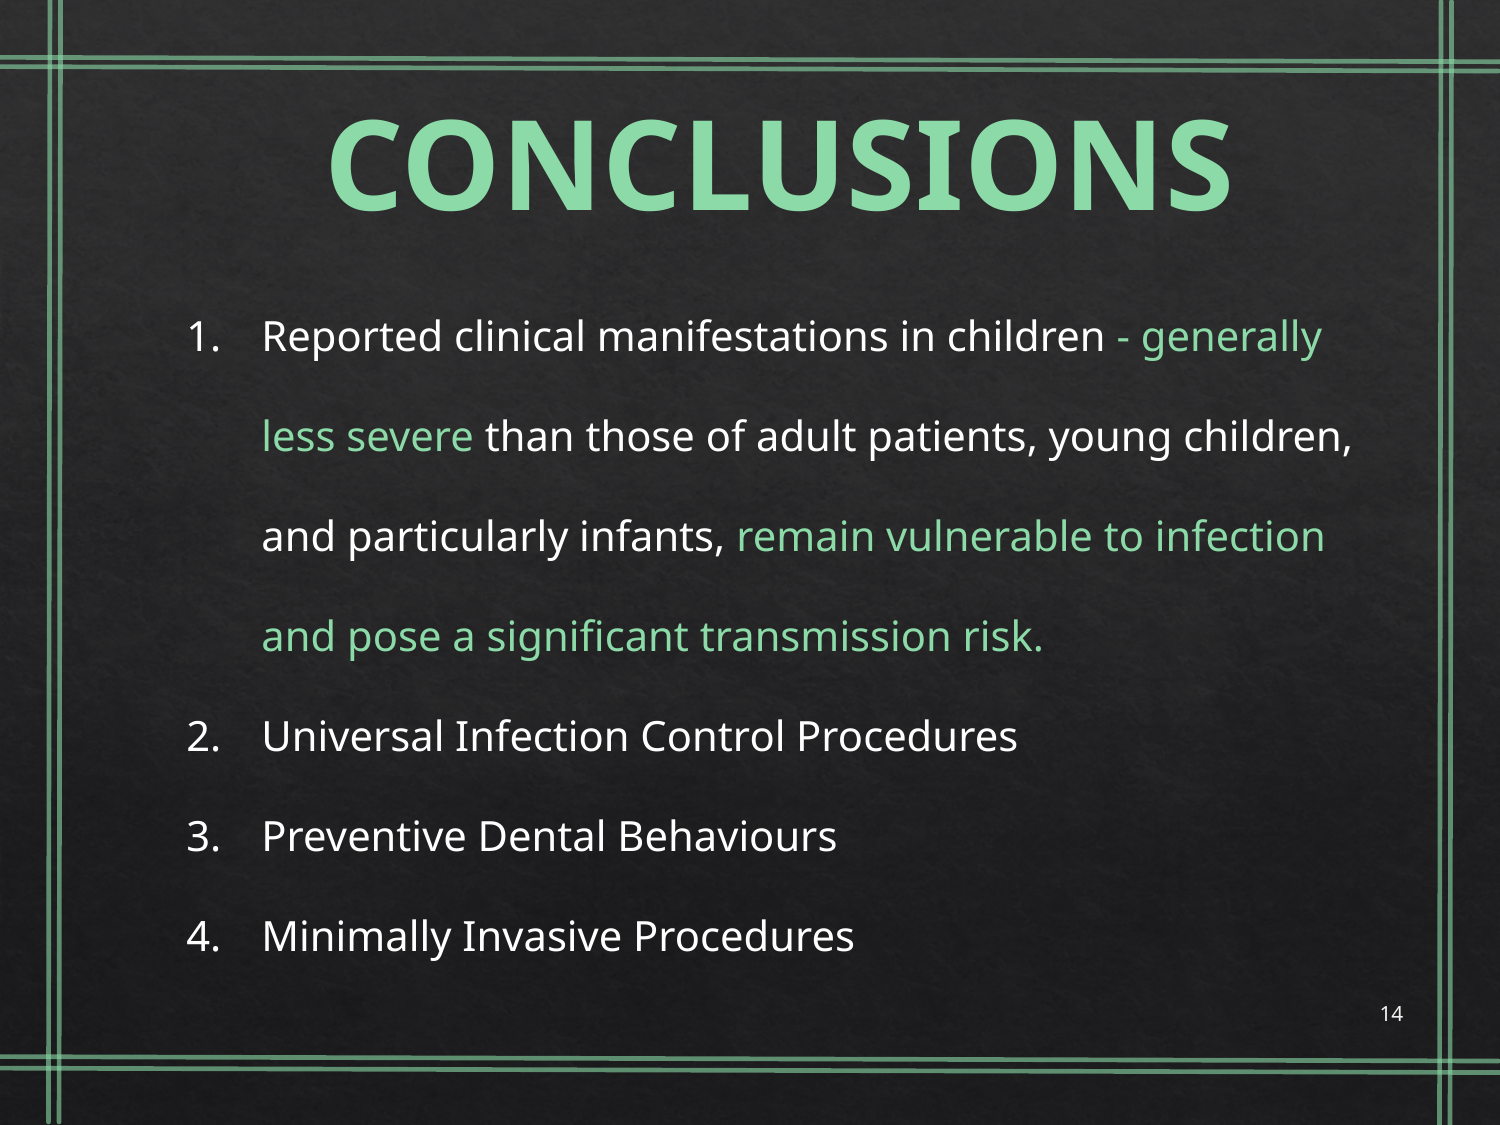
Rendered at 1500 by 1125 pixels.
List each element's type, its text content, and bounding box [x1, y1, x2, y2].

text_box Reported clinical manifestations in children - generally less severe than those of adult patients, young children, and particularly infants, remain vulnerable to infection and pose a significant transmission risk. Universal Infection Control Procedures Preventive Dental Behaviours Minimally Invasive Procedures [171, 252, 1372, 968]
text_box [1460, 1056, 1499, 1062]
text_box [1460, 57, 1500, 62]
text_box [0, 57, 50, 62]
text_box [69, 57, 1431, 62]
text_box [0, 66, 1431, 72]
text_box CONCLUSIONS [278, 83, 1281, 224]
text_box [0, 1056, 1431, 1062]
slide_number 14 [1325, 984, 1419, 1045]
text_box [1460, 66, 1499, 72]
